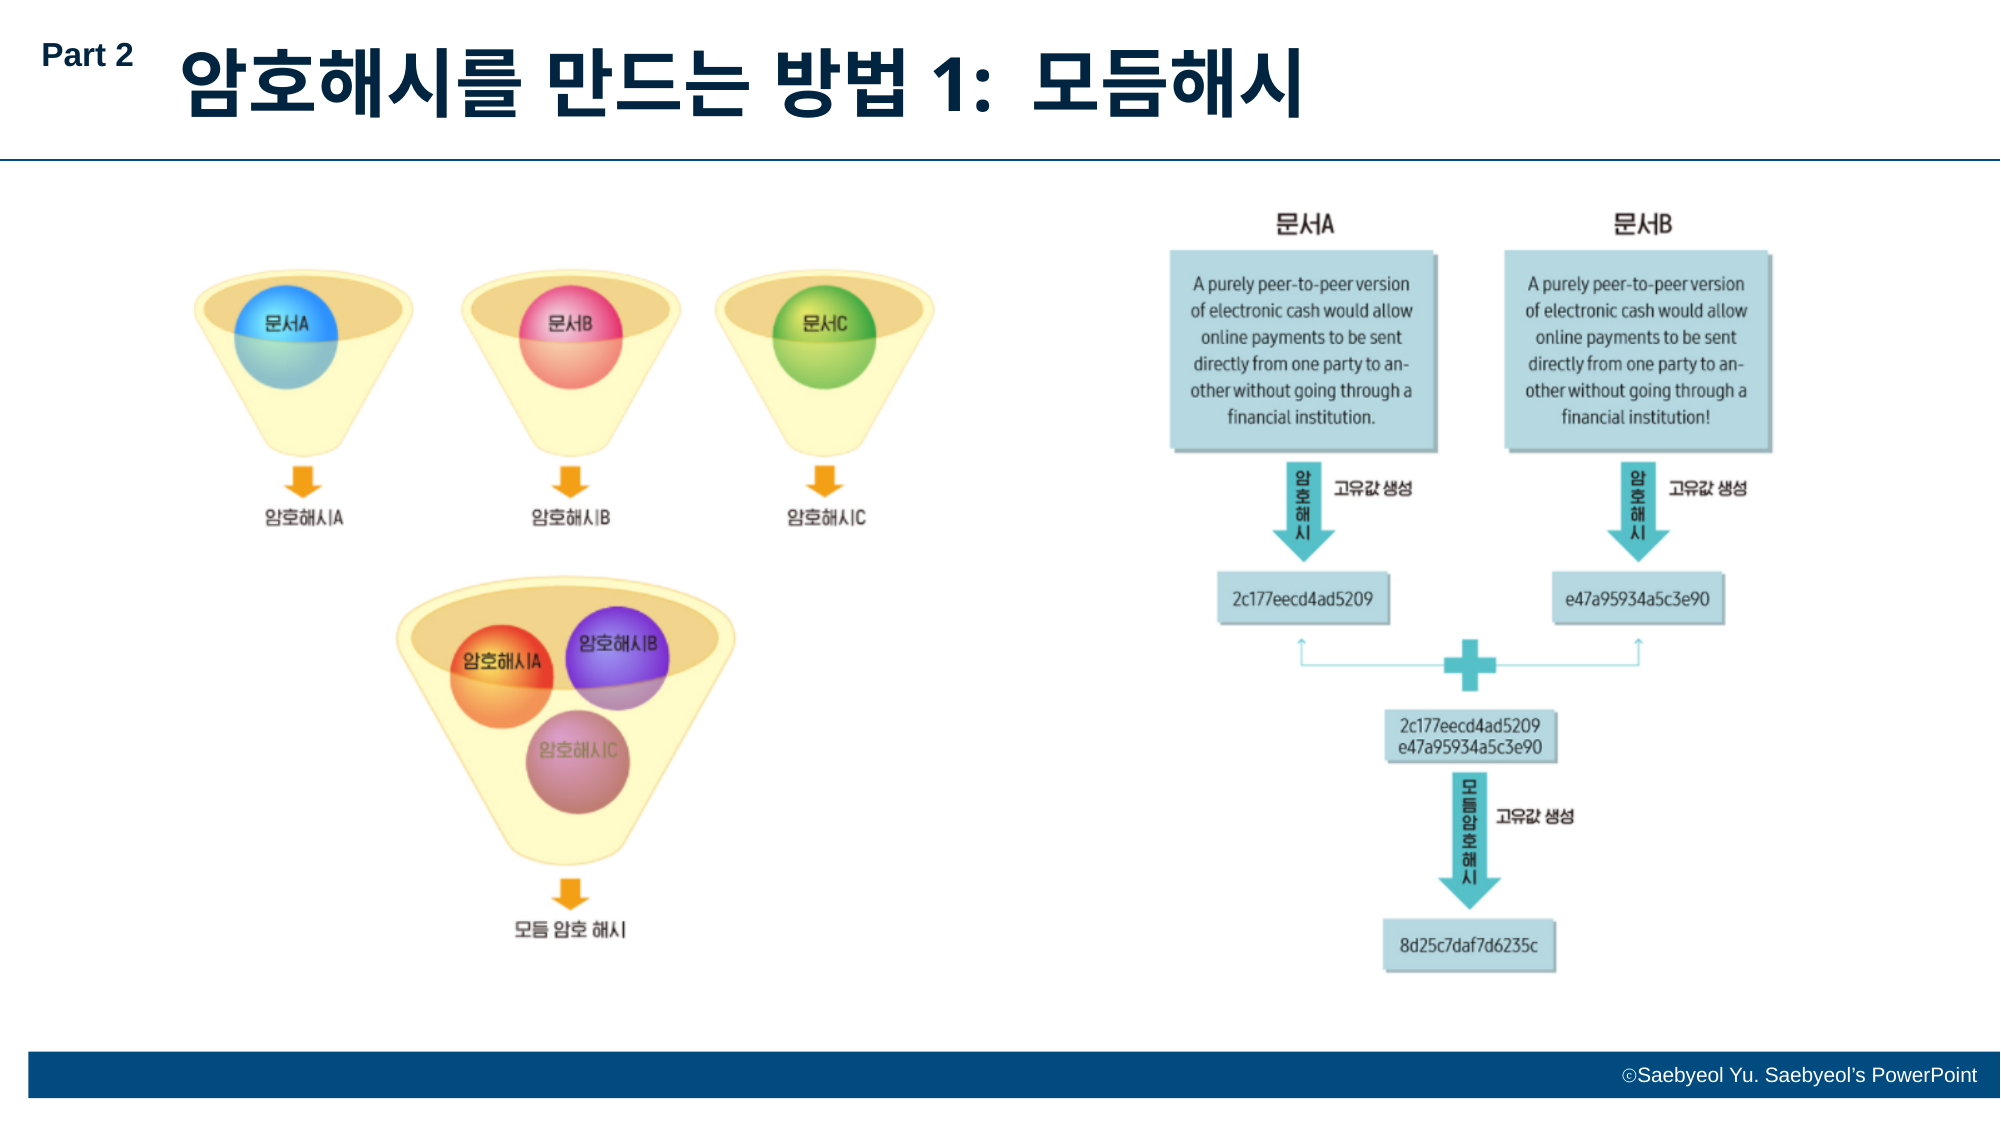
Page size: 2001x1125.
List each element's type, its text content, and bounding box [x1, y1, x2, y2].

picture [119, 238, 1000, 957]
picture [1143, 184, 1811, 1002]
text_box 암호해시를 만드는 방법1: 모듬해시 [164, 28, 1517, 134]
text_box Part 2 [26, 26, 165, 81]
